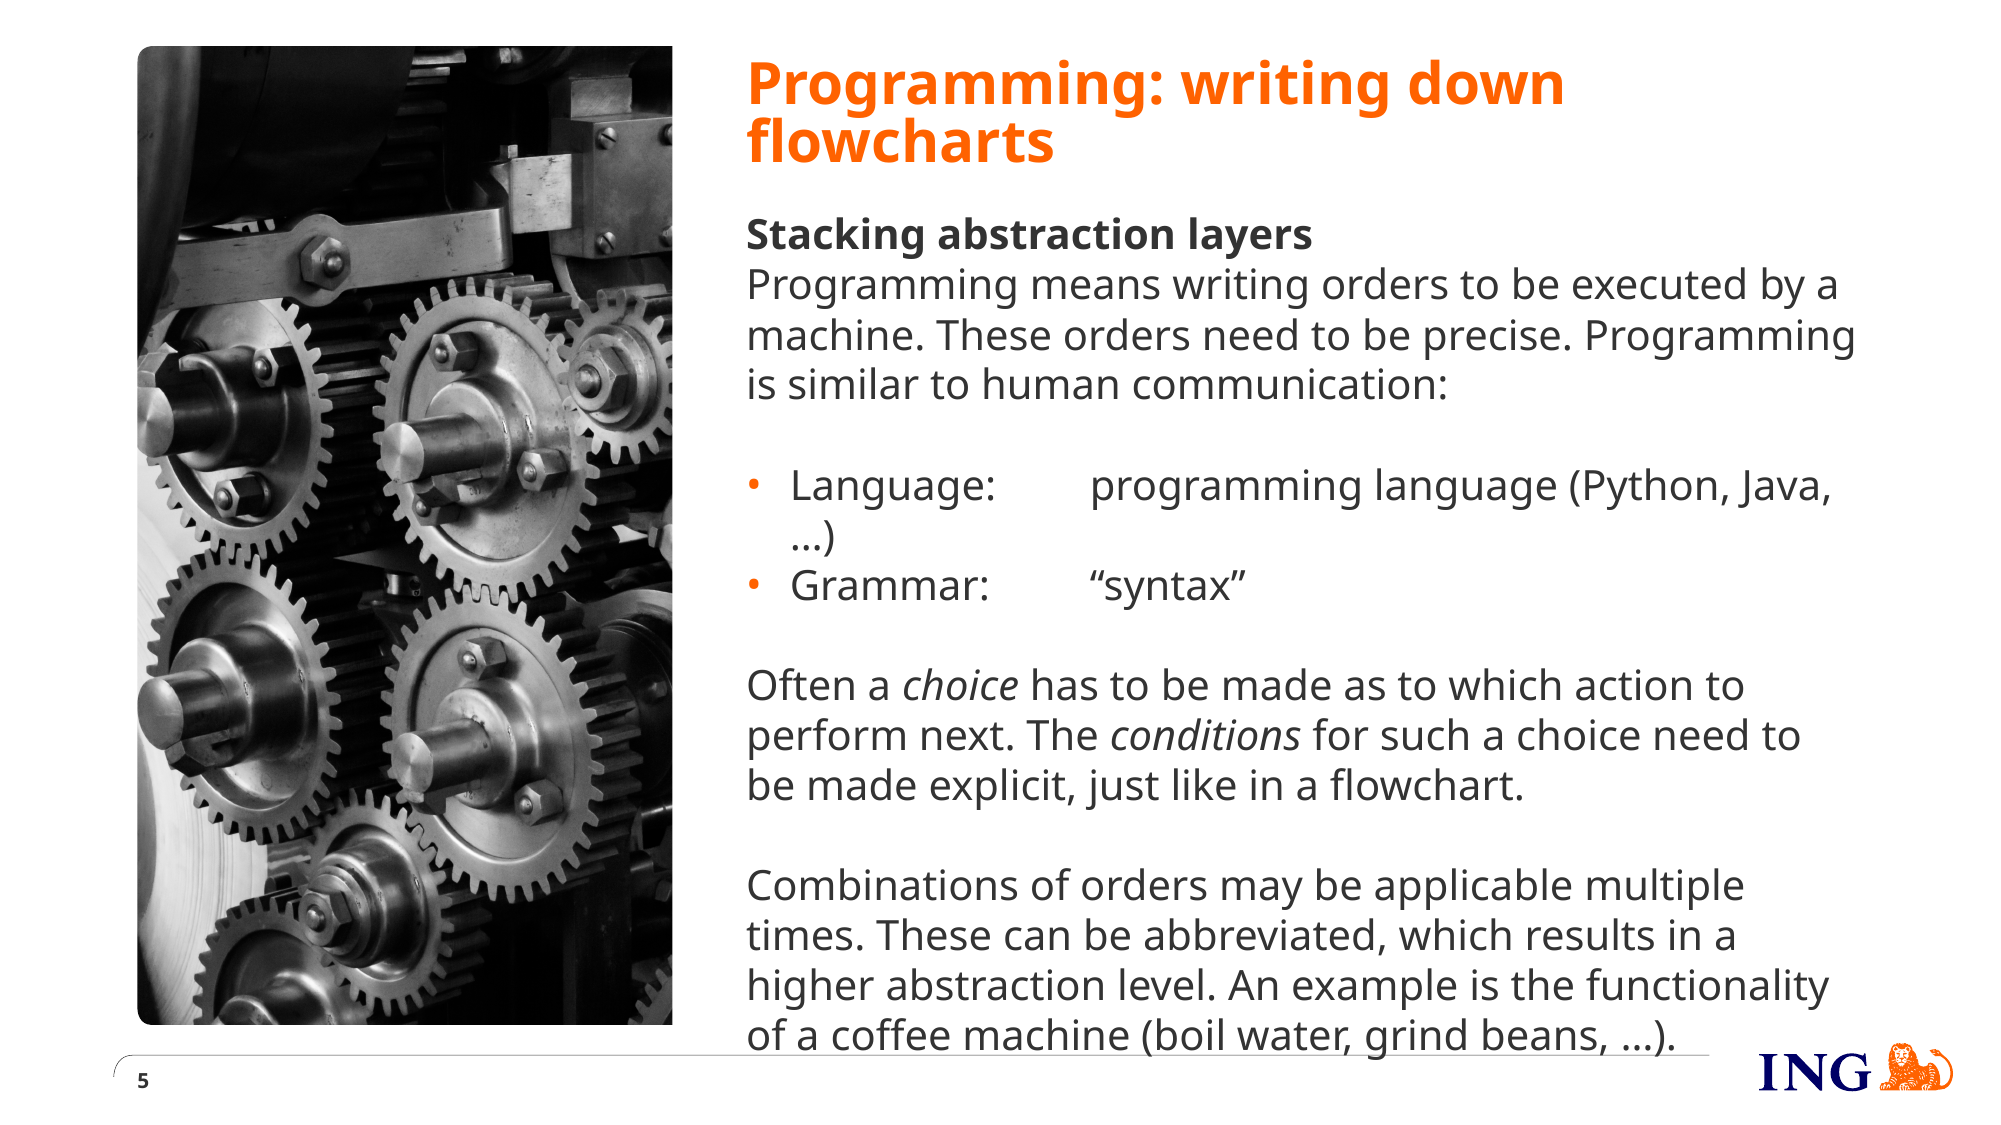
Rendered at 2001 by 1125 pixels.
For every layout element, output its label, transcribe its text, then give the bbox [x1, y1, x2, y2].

title Programming: writing down flowcharts [745, 46, 1860, 187]
picture [137, 46, 673, 1025]
list Stacking abstraction layers Programming means writing orders to be executed by a machine. These orders need to be precise. Programming is similar to human communication: Language: programming language (Python, Java, …) Grammar: “syntax” Often a choice has to be made as to which action to perform next. The conditions for such a choice need to be made explicit, just like in a flowchart. Combinations of orders may be applicable multiple times. These can be abbreviated, which results in a higher abstraction level. An example is the functionality of a coffee machine (boil water, grind beans, …). [745, 208, 1860, 1025]
slide_number 5 [137, 1065, 219, 1097]
